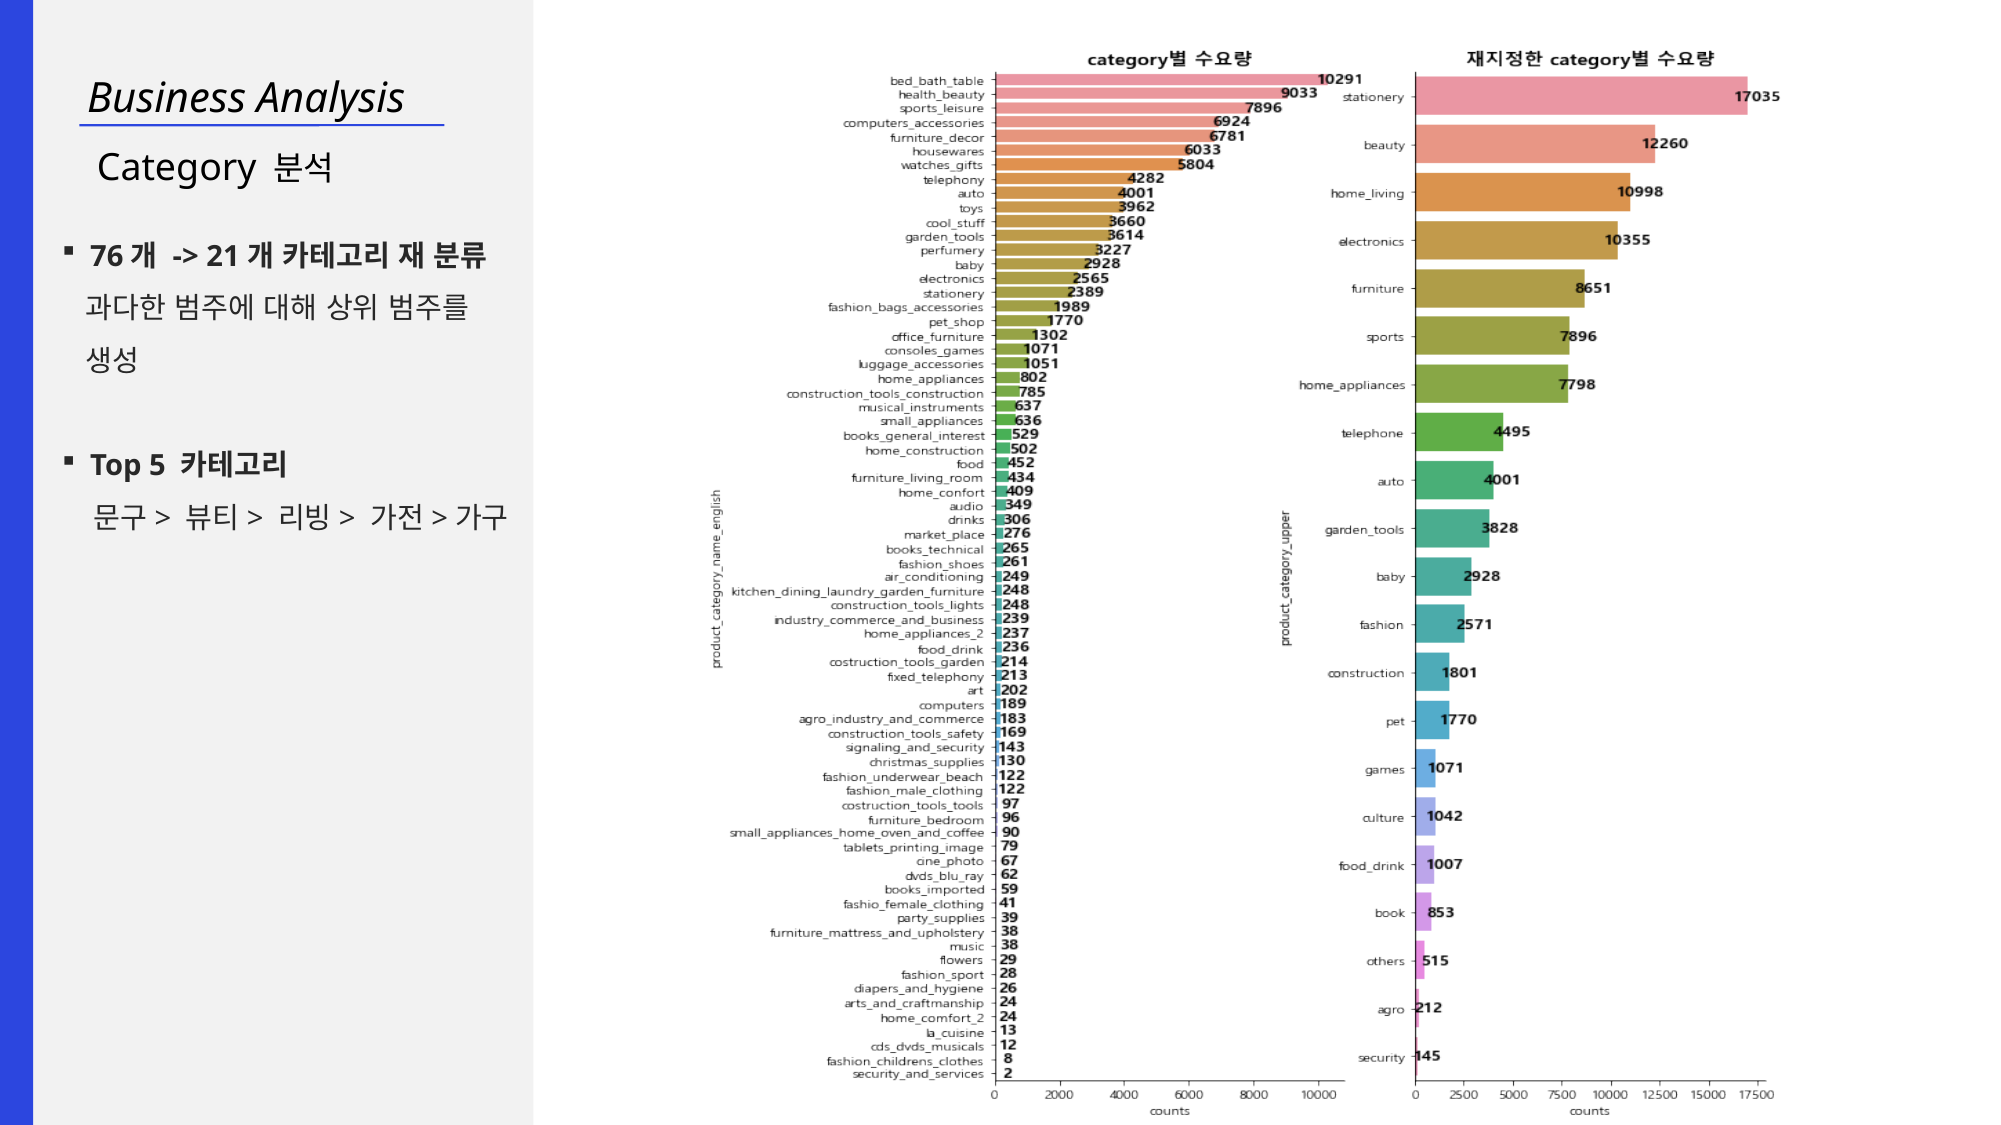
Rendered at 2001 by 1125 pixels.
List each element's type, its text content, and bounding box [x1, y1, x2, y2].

text_box 76개 -> 21개 카테고리 재 분류 과다한 범주에 대해 상위 범주를 생성 Top 5 카테고리 문구> 뷰티> 리빙> 가전>가구 [47, 212, 534, 647]
picture [701, 42, 1792, 1125]
text_box [0, 0, 34, 1125]
text_box [34, 0, 534, 1125]
text_box Business Analysis Category 분석 [72, 38, 516, 196]
